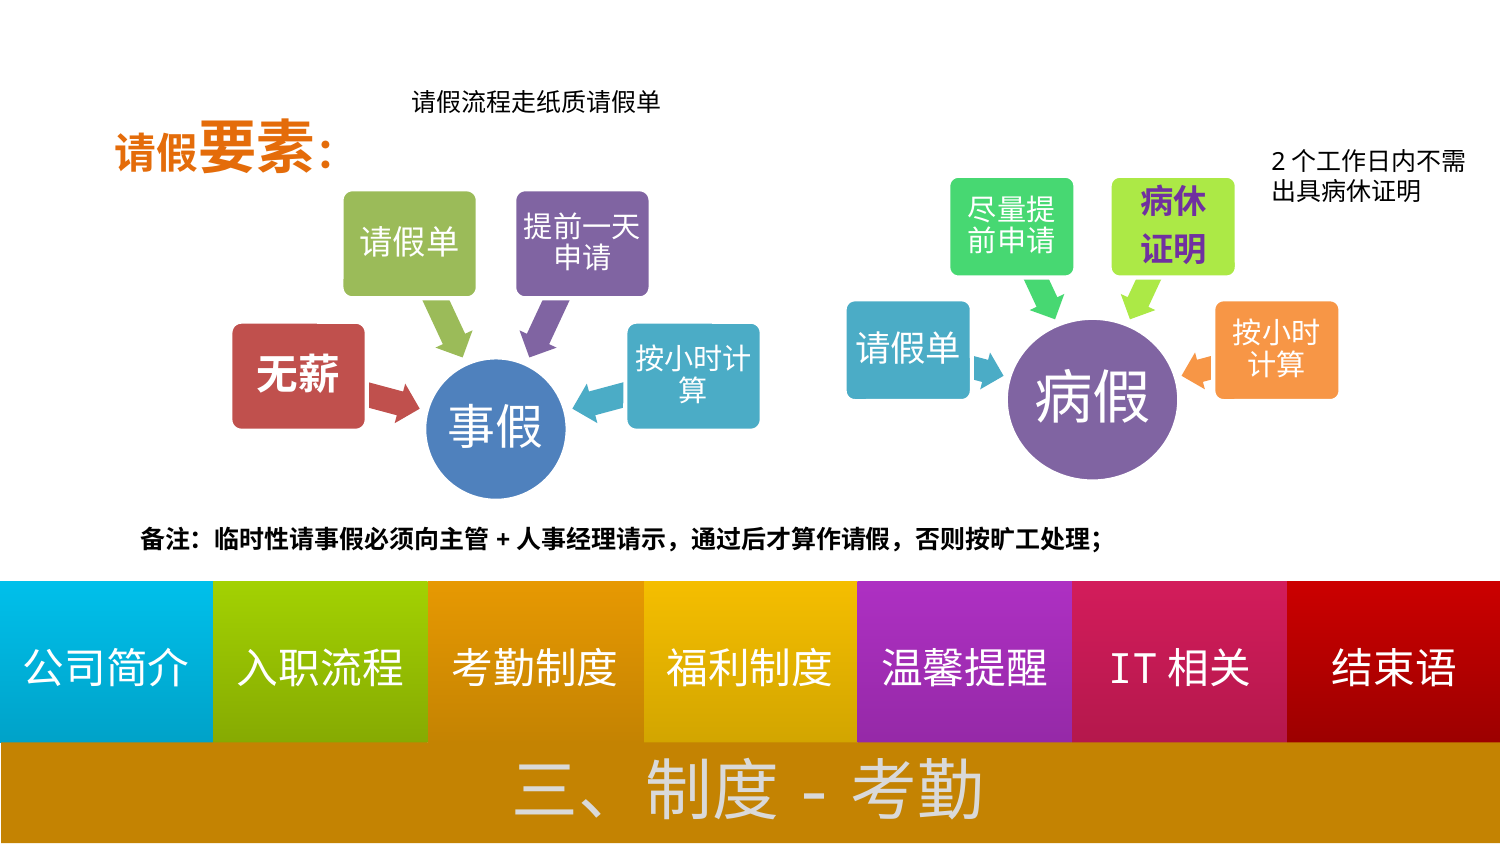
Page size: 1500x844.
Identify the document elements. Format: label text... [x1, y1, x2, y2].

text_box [229, 138, 763, 553]
text_box 2个工作日内不需 出具病休证明 [1345, 138, 1482, 213]
text_box 备注：临时性请事假必须向主管+人事经理请示，通过后才算作请假，否则按旷工处理； [125, 516, 1132, 562]
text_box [844, 126, 1341, 531]
text_box 请假要素： [100, 102, 427, 188]
text_box 请假流程走纸质请假单 [397, 79, 677, 124]
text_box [0, 581, 1500, 844]
